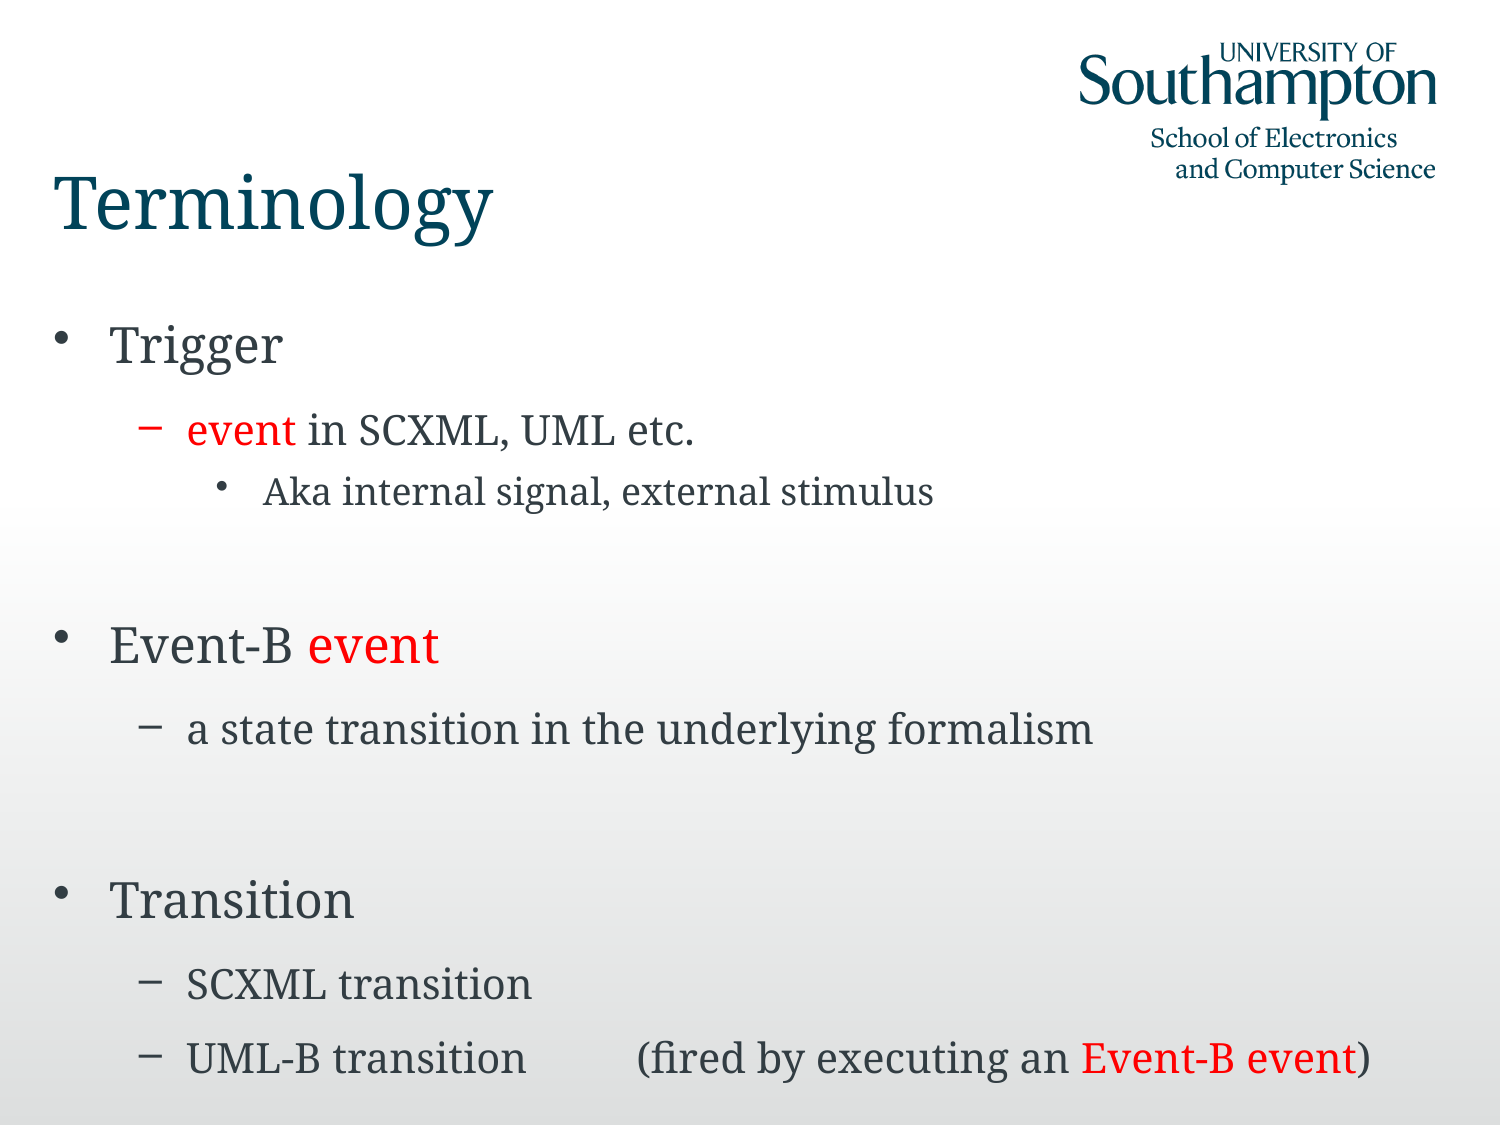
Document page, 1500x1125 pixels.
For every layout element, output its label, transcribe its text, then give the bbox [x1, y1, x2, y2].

list Trigger event in SCXML, UML etc. Aka internal signal, external stimulus Event-B event a state transition in the underlying formalism Transition SCXML transition UML-B transition (fired by executing an Event-B event) [52, 306, 1448, 1081]
title Terminology [52, 148, 1448, 256]
picture [1242, 42, 1251, 53]
picture [1080, 71, 1102, 101]
picture [1080, 42, 1437, 148]
